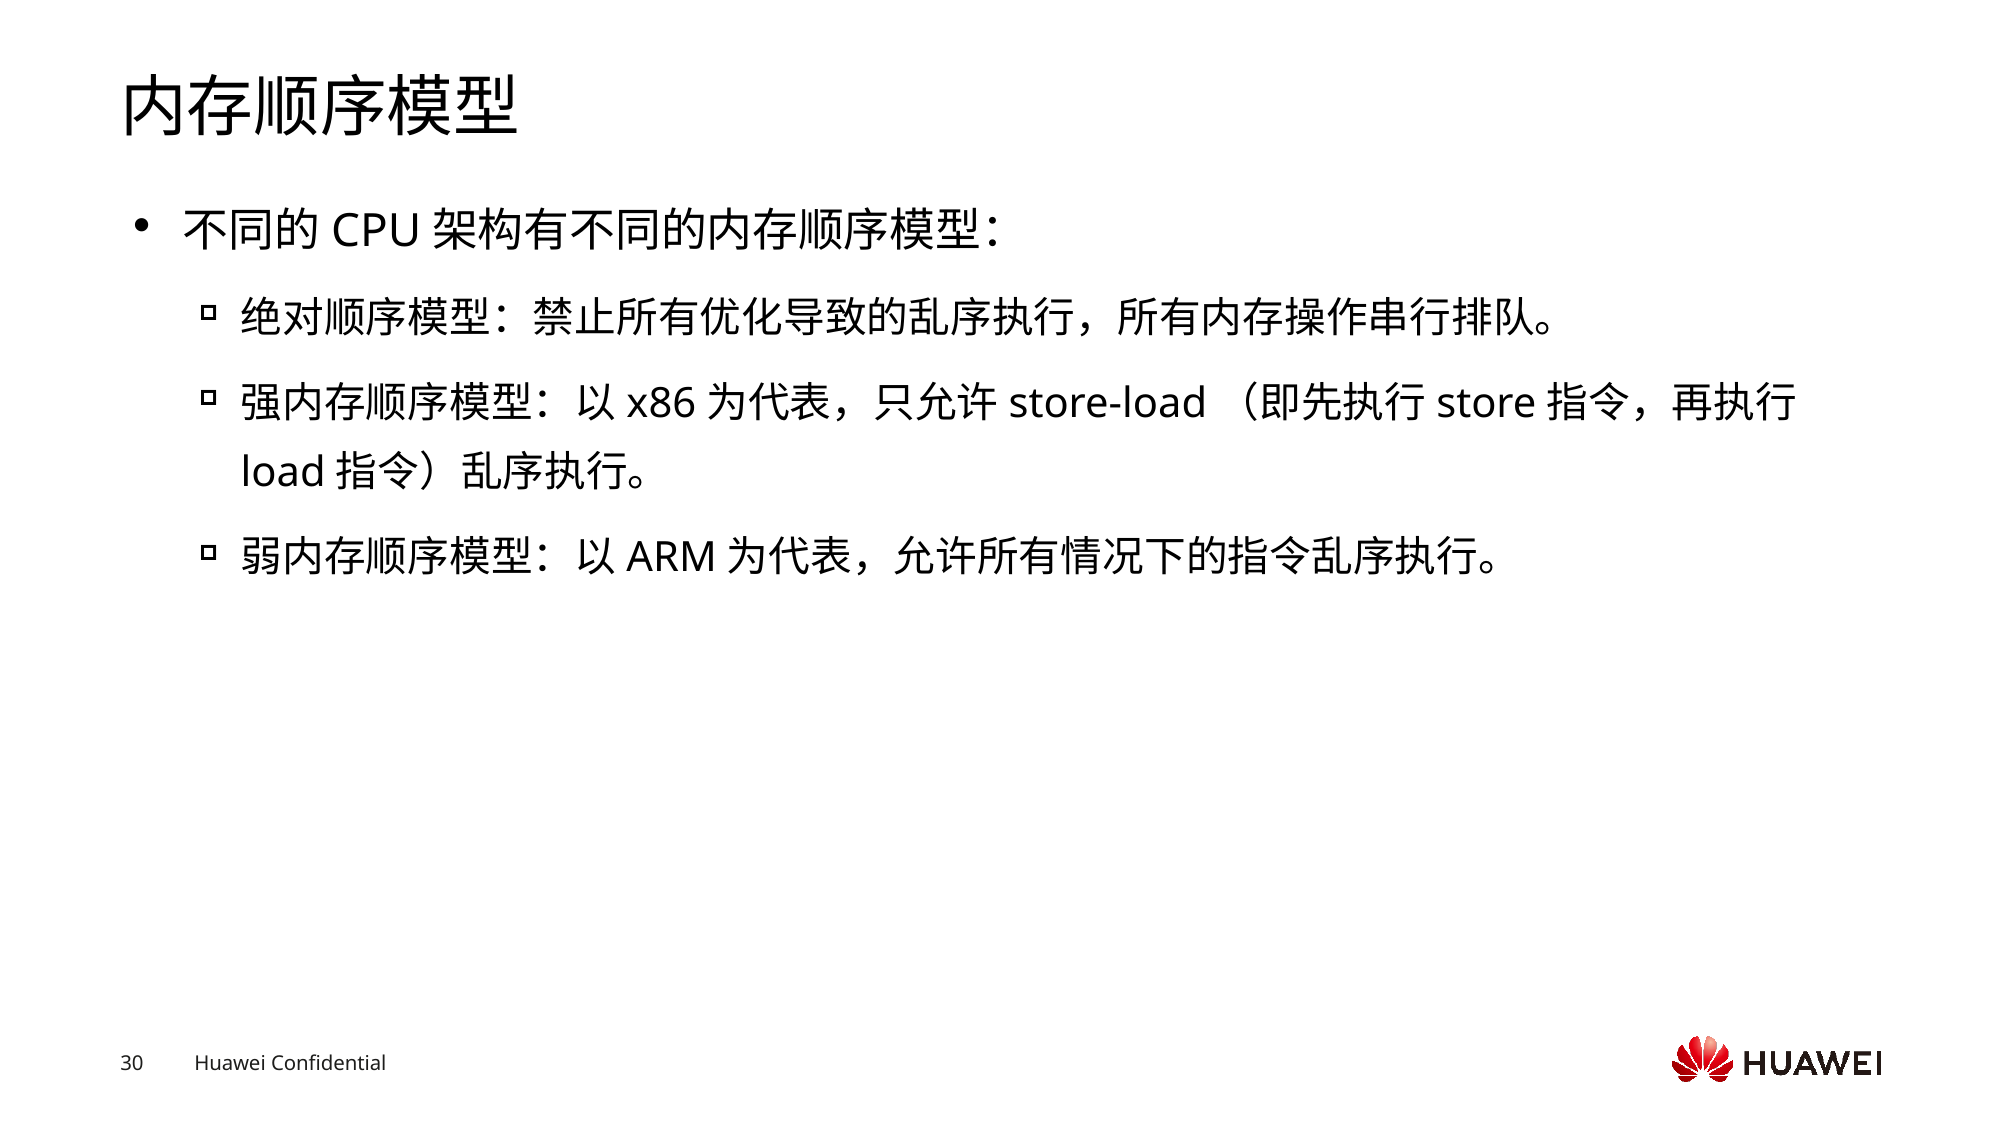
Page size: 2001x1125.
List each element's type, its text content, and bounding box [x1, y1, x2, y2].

list 不同的CPU架构有不同的内存顺序模型： 绝对顺序模型：禁止所有优化导致的乱序执行，所有内存操作串行排队。 强内存顺序模型：以x86为代表，只允许store-load（即先执行store指令，再执行load指令）乱序执行。 弱内存顺序模型：以ARM为代表，允许所有情况下的指令乱序执行。 [119, 171, 1881, 973]
title 内存顺序模型 [120, 73, 1880, 154]
picture [1672, 1036, 1881, 1082]
